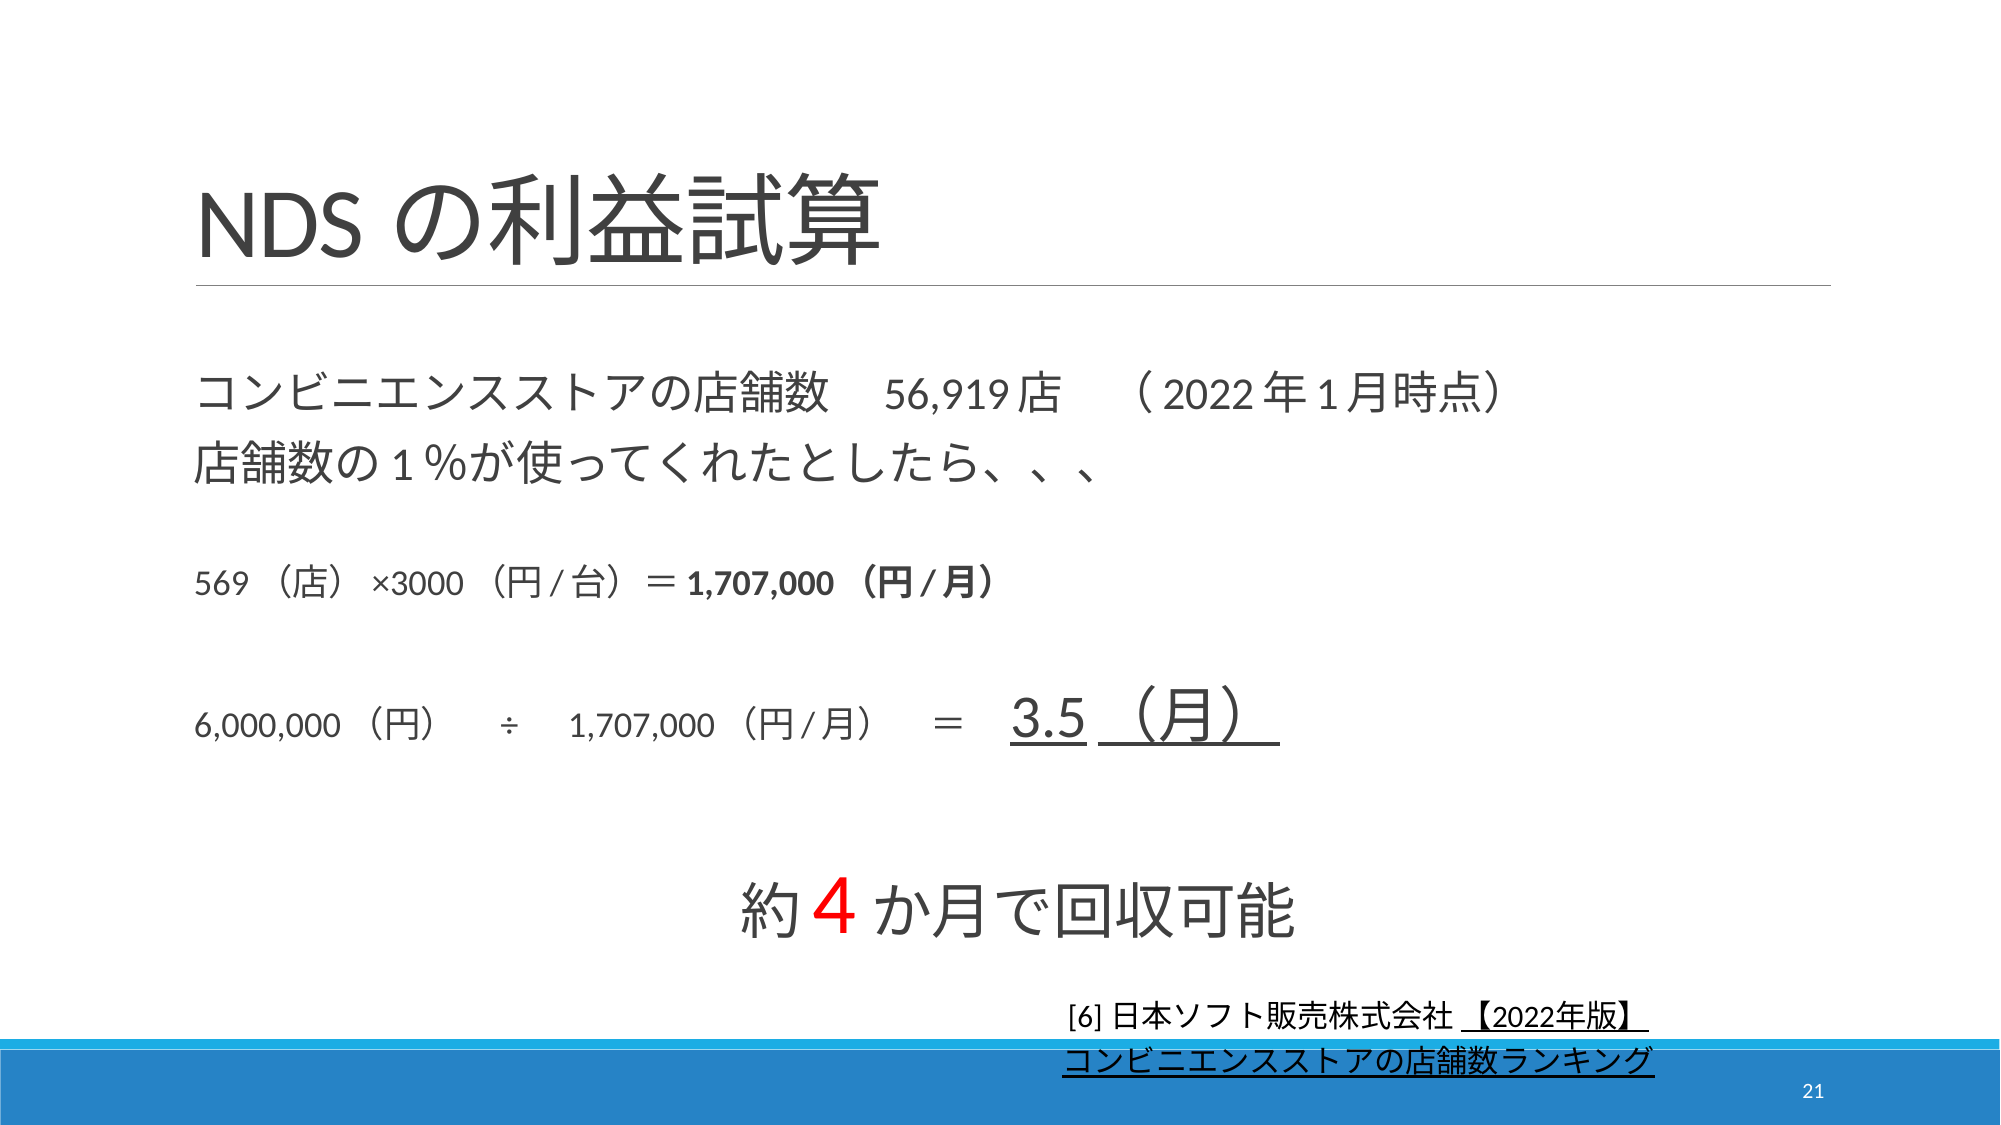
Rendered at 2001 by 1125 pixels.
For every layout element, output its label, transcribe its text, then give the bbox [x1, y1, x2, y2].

slide_number 21 [1624, 1059, 1840, 1120]
list コンビニエンスストアの店舗数 56,919店 （2022年1月時点） 店舗数の1％が使ってくれたとしたら、、、 569（店）×3000（円/台）＝1,707,000（円/月） 6,000,000（円） ÷ 1,707,000（円/月） ＝ 3.5（月） 約4か月で回収可能 [180, 304, 1830, 965]
text_box [6]日本ソフト販売株式会社 【2022年版】コンビニエンスストアの店舗数ランキング [764, 988, 1953, 1095]
title NDSの利益試算 [180, 47, 1830, 285]
